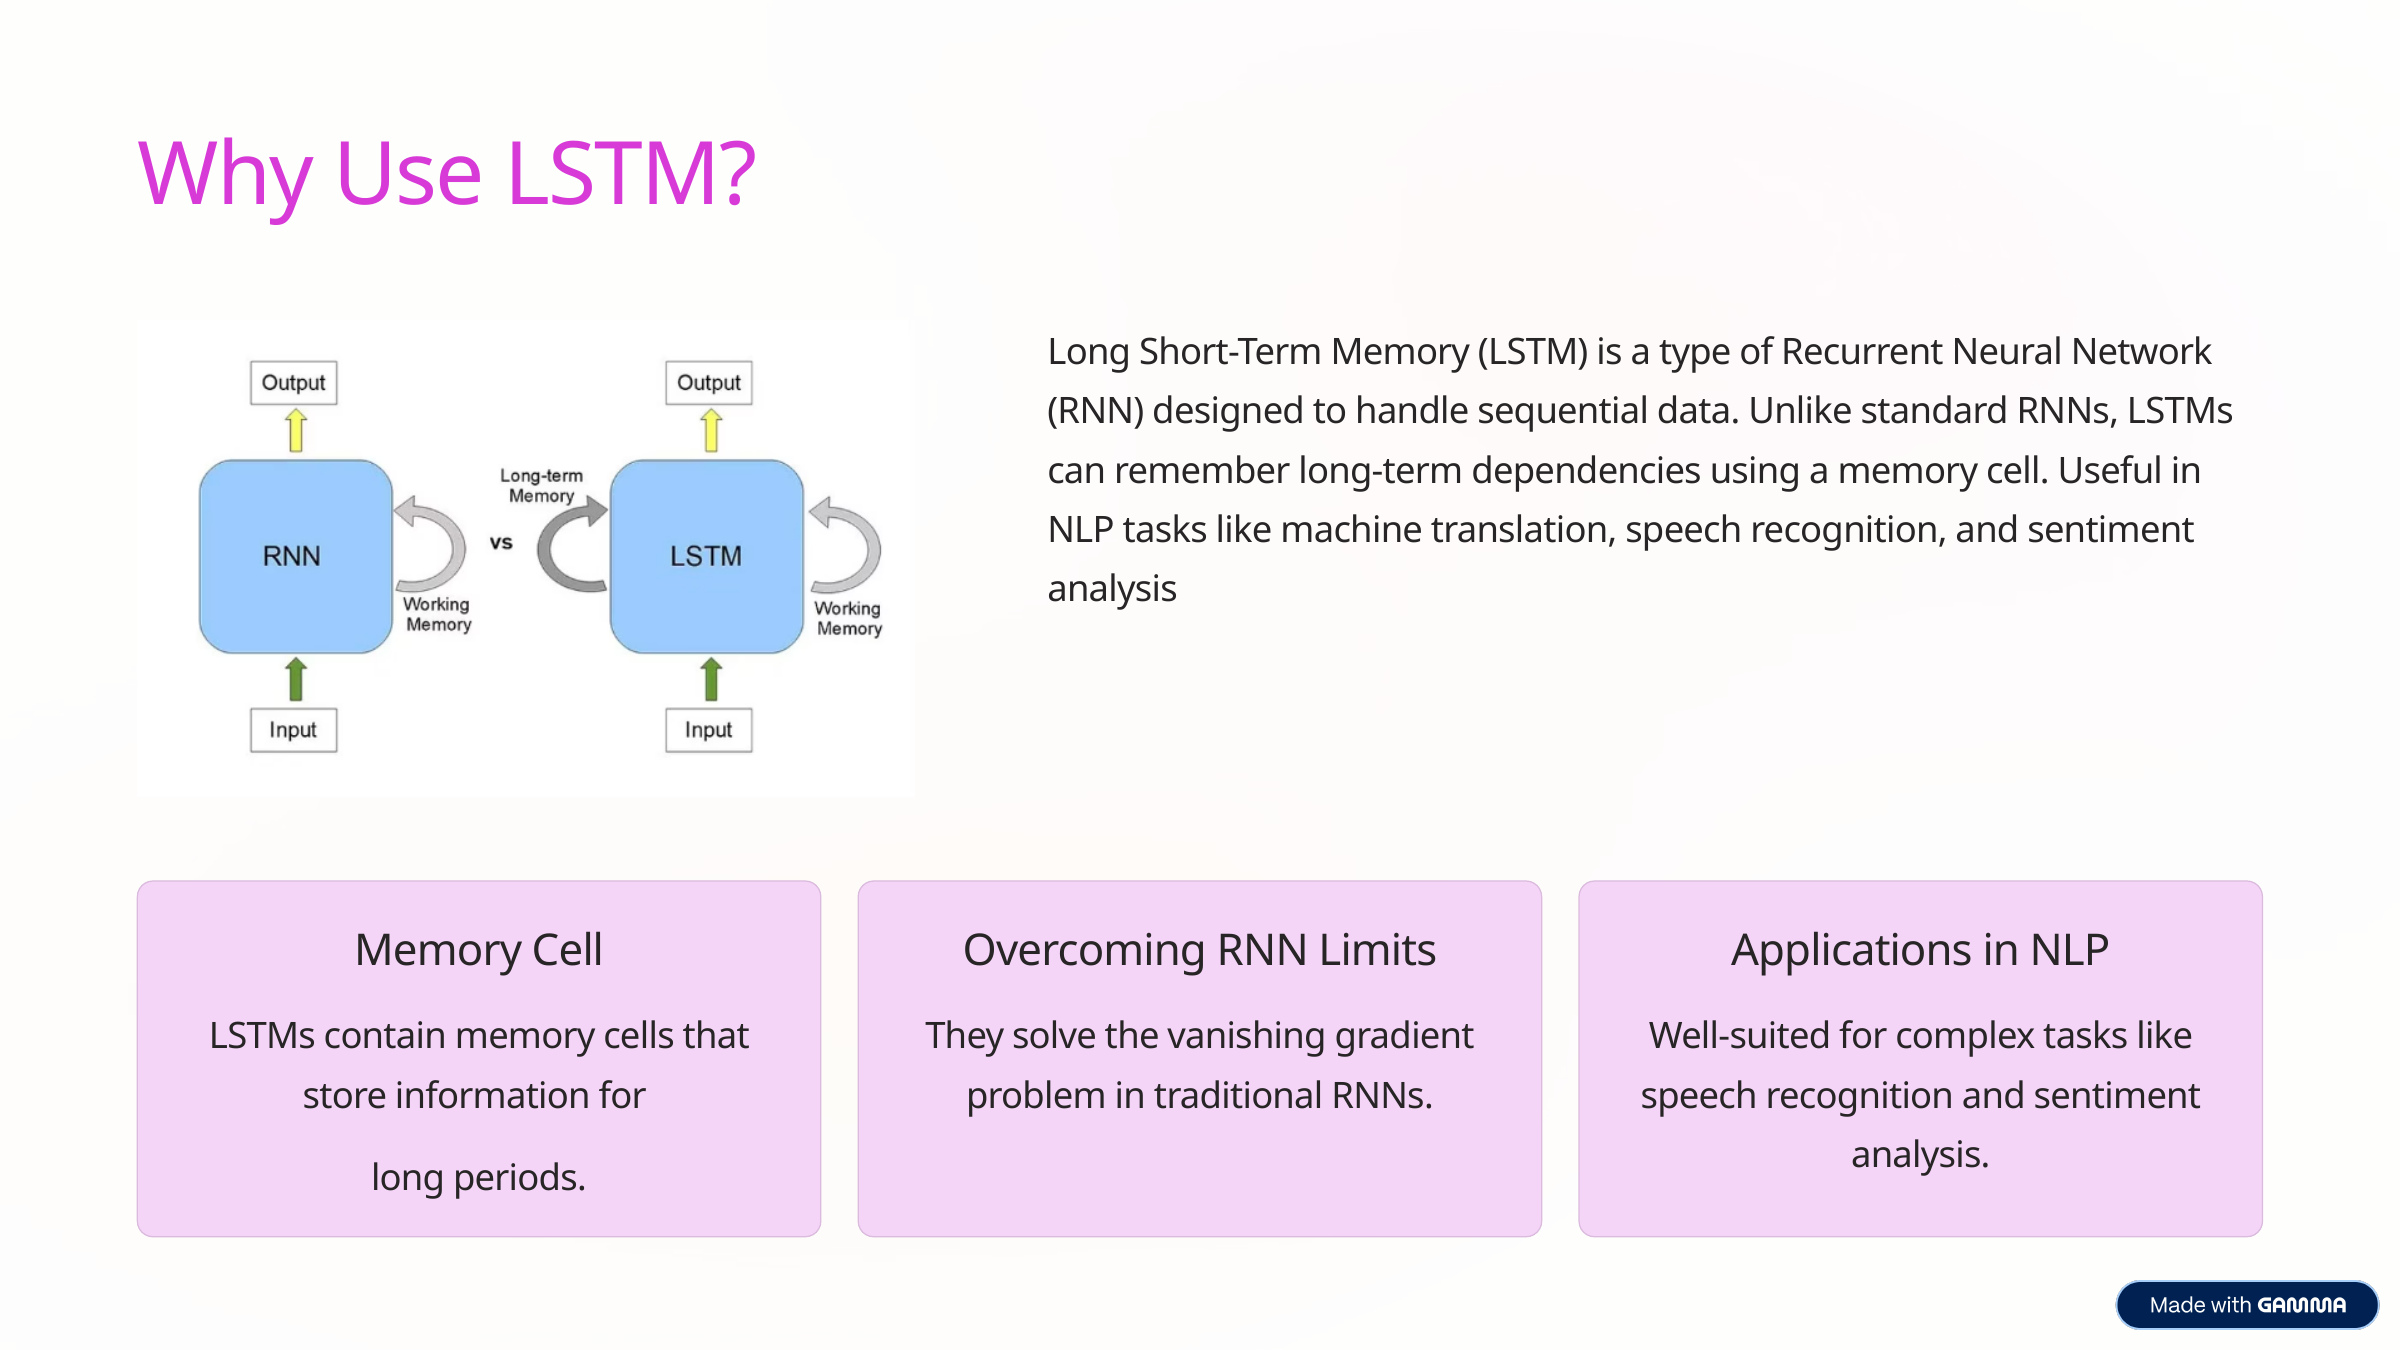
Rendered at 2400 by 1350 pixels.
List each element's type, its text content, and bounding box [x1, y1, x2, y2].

text_box [137, 880, 821, 1237]
text_box Well-suited for complex tasks like speech recognition and sentiment analysis. [1617, 996, 2224, 1117]
text_box Memory Cell [259, 919, 699, 975]
text_box Applications in NLP [1701, 919, 2141, 975]
text_box Overcoming RNN Limits [967, 919, 1433, 975]
picture [137, 320, 915, 798]
text_box They solve the vanishing gradient problem in traditional RNNs. [896, 996, 1504, 1117]
text_box Long Short-Term Memory (LSTM) is a type of Recurrent Neural Network (RNN) designed to handle sequential data. Unlike standard RNNs, LSTMs can remember long-term dependencies using a memory cell. Useful in NLP tasks like machine translation, speech recognition, and sentiment analysis [1047, 312, 2264, 552]
text_box Why Use LSTM? [137, 113, 1016, 223]
text_box [858, 880, 1542, 1237]
picture [2106, 1271, 2389, 1339]
text_box [1579, 880, 2263, 1237]
text_box long periods. [175, 1138, 783, 1199]
text_box LSTMs contain memory cells that store information for [175, 996, 783, 1117]
